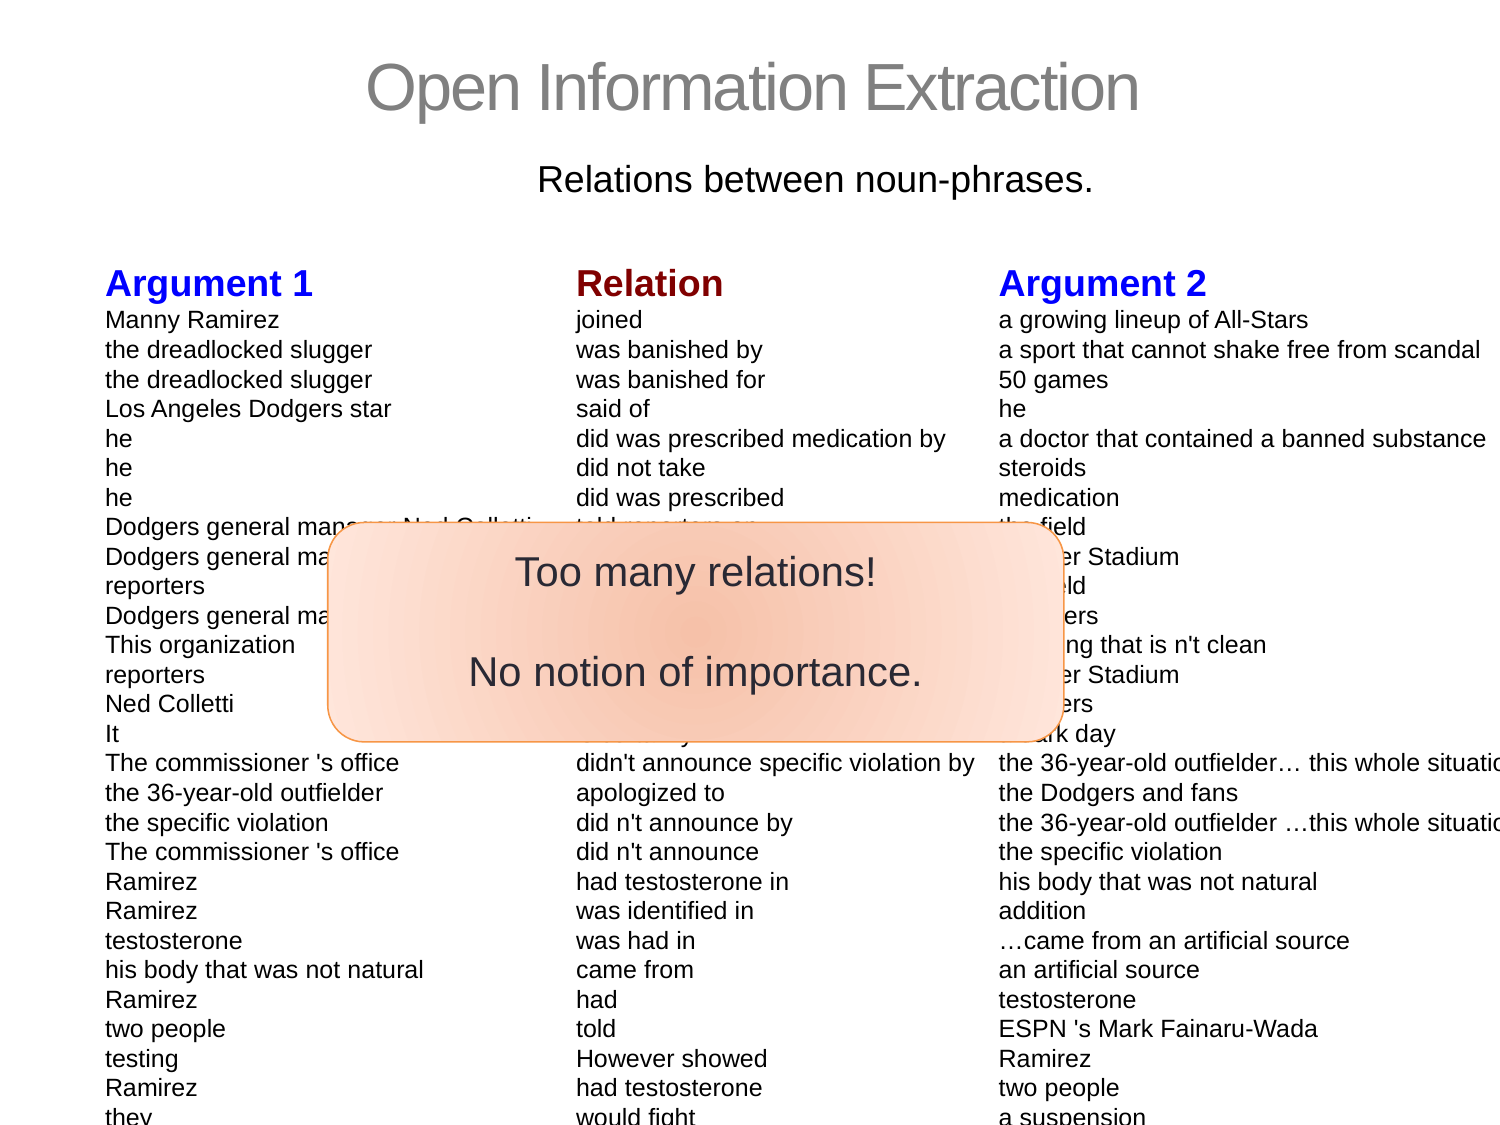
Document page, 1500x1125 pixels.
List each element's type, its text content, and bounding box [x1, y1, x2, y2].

table_cell did not take [575, 452, 997, 482]
table_cell a suspension [997, 1102, 1500, 1125]
table_cell the field [1065, 571, 1500, 600]
table_cell the specific violation [997, 836, 1500, 866]
text_box Too many relations! No notion of importance. [326, 521, 1065, 743]
table_cell had testosterone in [575, 866, 997, 895]
table_cell testing [103, 1043, 575, 1073]
table_cell didn't announce specific violation by [575, 748, 997, 777]
table_cell two people [103, 1013, 575, 1043]
table_cell reporters [103, 659, 326, 689]
table_cell 50 games [997, 364, 1500, 393]
table_cell The commissioner 's office [103, 836, 575, 866]
table_cell the 36-year-old outfielder… this whole situation [997, 748, 1500, 777]
table_cell was banished for [575, 364, 997, 393]
table_cell testosterone [103, 925, 575, 954]
table_cell the 36-year-old outfielder [103, 777, 575, 807]
table_cell his body that was not natural [103, 954, 575, 984]
table_cell he [103, 423, 575, 452]
table_cell Ramirez [103, 984, 575, 1013]
table_cell did n't announce [575, 836, 997, 866]
table_cell he [103, 482, 575, 511]
table_cell was had in [575, 925, 997, 954]
table_cell apologized to [575, 777, 997, 807]
table_cell he [103, 452, 575, 482]
title Open Information Extraction [55, 2, 1451, 166]
table_cell ESPN 's Mark Fainaru-Wada [997, 1013, 1500, 1043]
table_cell had [575, 984, 997, 1013]
table_cell a dark day [997, 718, 1500, 748]
table_cell This organization [103, 630, 326, 659]
table_cell Ramirez [103, 895, 575, 925]
table_cell was identified in [575, 895, 997, 925]
table_cell Dodger Stadium [1061, 541, 1500, 571]
text_box Relations between noun-phrases. [389, 147, 1242, 208]
table_cell Ramirez [103, 866, 575, 895]
table_cell would fight [575, 1102, 997, 1125]
table_cell his body that was not natural [997, 866, 1500, 895]
table_cell reporters [1065, 600, 1500, 630]
table_cell joined [575, 305, 997, 334]
table_cell Manny Ramirez [103, 305, 575, 334]
table_cell The commissioner 's office [103, 748, 575, 777]
table_header Argument 1 [103, 261, 575, 305]
table_cell a doctor that contained a banned substance [997, 423, 1500, 452]
table_cell …came from an artificial source [997, 925, 1500, 954]
table_cell was banished by [575, 334, 997, 364]
table_cell the dreadlocked slugger [103, 364, 575, 393]
table_cell 's certainly [575, 743, 997, 748]
table_cell did was prescribed medication by [575, 423, 997, 452]
table_cell told reporters on [575, 511, 997, 521]
table_cell Dodgers general manager Ned Colletti [103, 541, 331, 571]
table_cell medication [997, 482, 1500, 511]
table_cell addition [997, 895, 1500, 925]
table_cell he [997, 393, 1500, 423]
table_cell Dodger Stadium [1065, 659, 1500, 689]
table_cell testosterone [997, 984, 1500, 1013]
table_cell It [103, 718, 575, 748]
table_cell came from [575, 954, 997, 984]
table_cell the field [997, 511, 1500, 541]
table_cell the dreadlocked slugger [103, 334, 575, 364]
table_cell Los Angeles Dodgers star [103, 393, 575, 423]
table_cell the specific violation [103, 807, 575, 836]
table_cell the 36-year-old outfielder …this whole situation [997, 807, 1500, 836]
table_cell two people [997, 1073, 1500, 1102]
table_cell a growing lineup of All-Stars [997, 305, 1500, 334]
table_cell they [103, 1102, 575, 1125]
table_cell said of [575, 393, 997, 423]
table_cell reporters [103, 571, 326, 600]
table_cell had testosterone [575, 1073, 997, 1102]
table_cell Ramirez [103, 1073, 575, 1102]
table_cell Ned Colletti [103, 689, 328, 718]
table_cell an artificial source [997, 954, 1500, 984]
table_cell the Dodgers and fans [997, 777, 1500, 807]
table_cell told [575, 1013, 997, 1043]
table_header Argument 2 [997, 261, 1500, 305]
table_header Relation [575, 261, 997, 305]
table_cell did n't announce by [575, 807, 997, 836]
table_cell anything that is n't clean [1065, 630, 1500, 659]
table_cell a sport that cannot shake free from scandal [997, 334, 1500, 364]
table_cell Dodgers general manager Ned Colletti [103, 600, 326, 630]
table_cell steroids [997, 452, 1500, 482]
table_cell Dodgers [1063, 689, 1500, 718]
table_cell However showed [575, 1043, 997, 1073]
table_cell Ramirez [997, 1043, 1500, 1073]
table_cell did was prescribed [575, 482, 997, 511]
table_cell Dodgers general manager Ned Colletti [103, 511, 575, 541]
